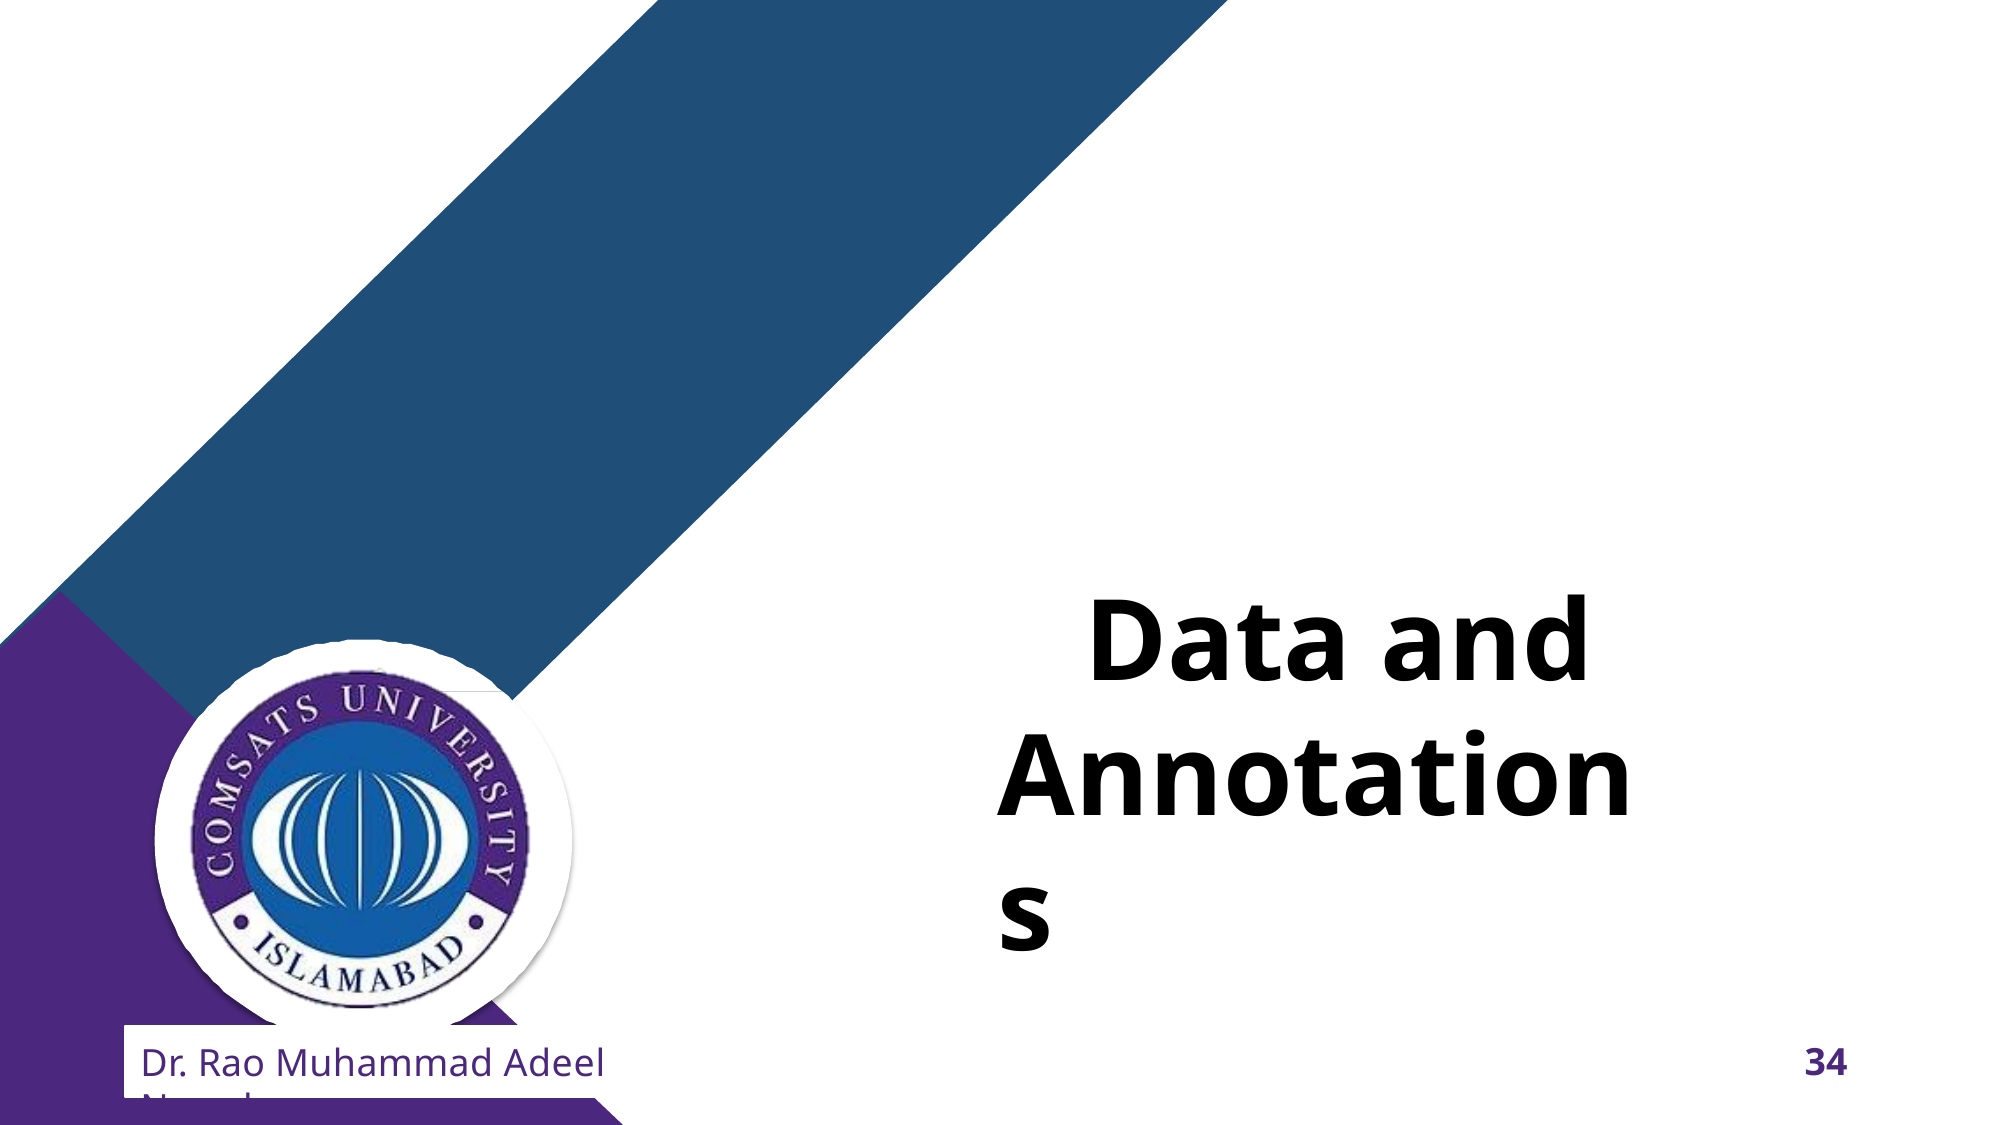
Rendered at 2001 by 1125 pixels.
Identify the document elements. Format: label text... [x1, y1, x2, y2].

slide_number 34 [1798, 1033, 1854, 1125]
text_box [56, 0, 1228, 589]
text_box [0, 590, 734, 1125]
title Data and Annotations [995, 565, 1651, 973]
